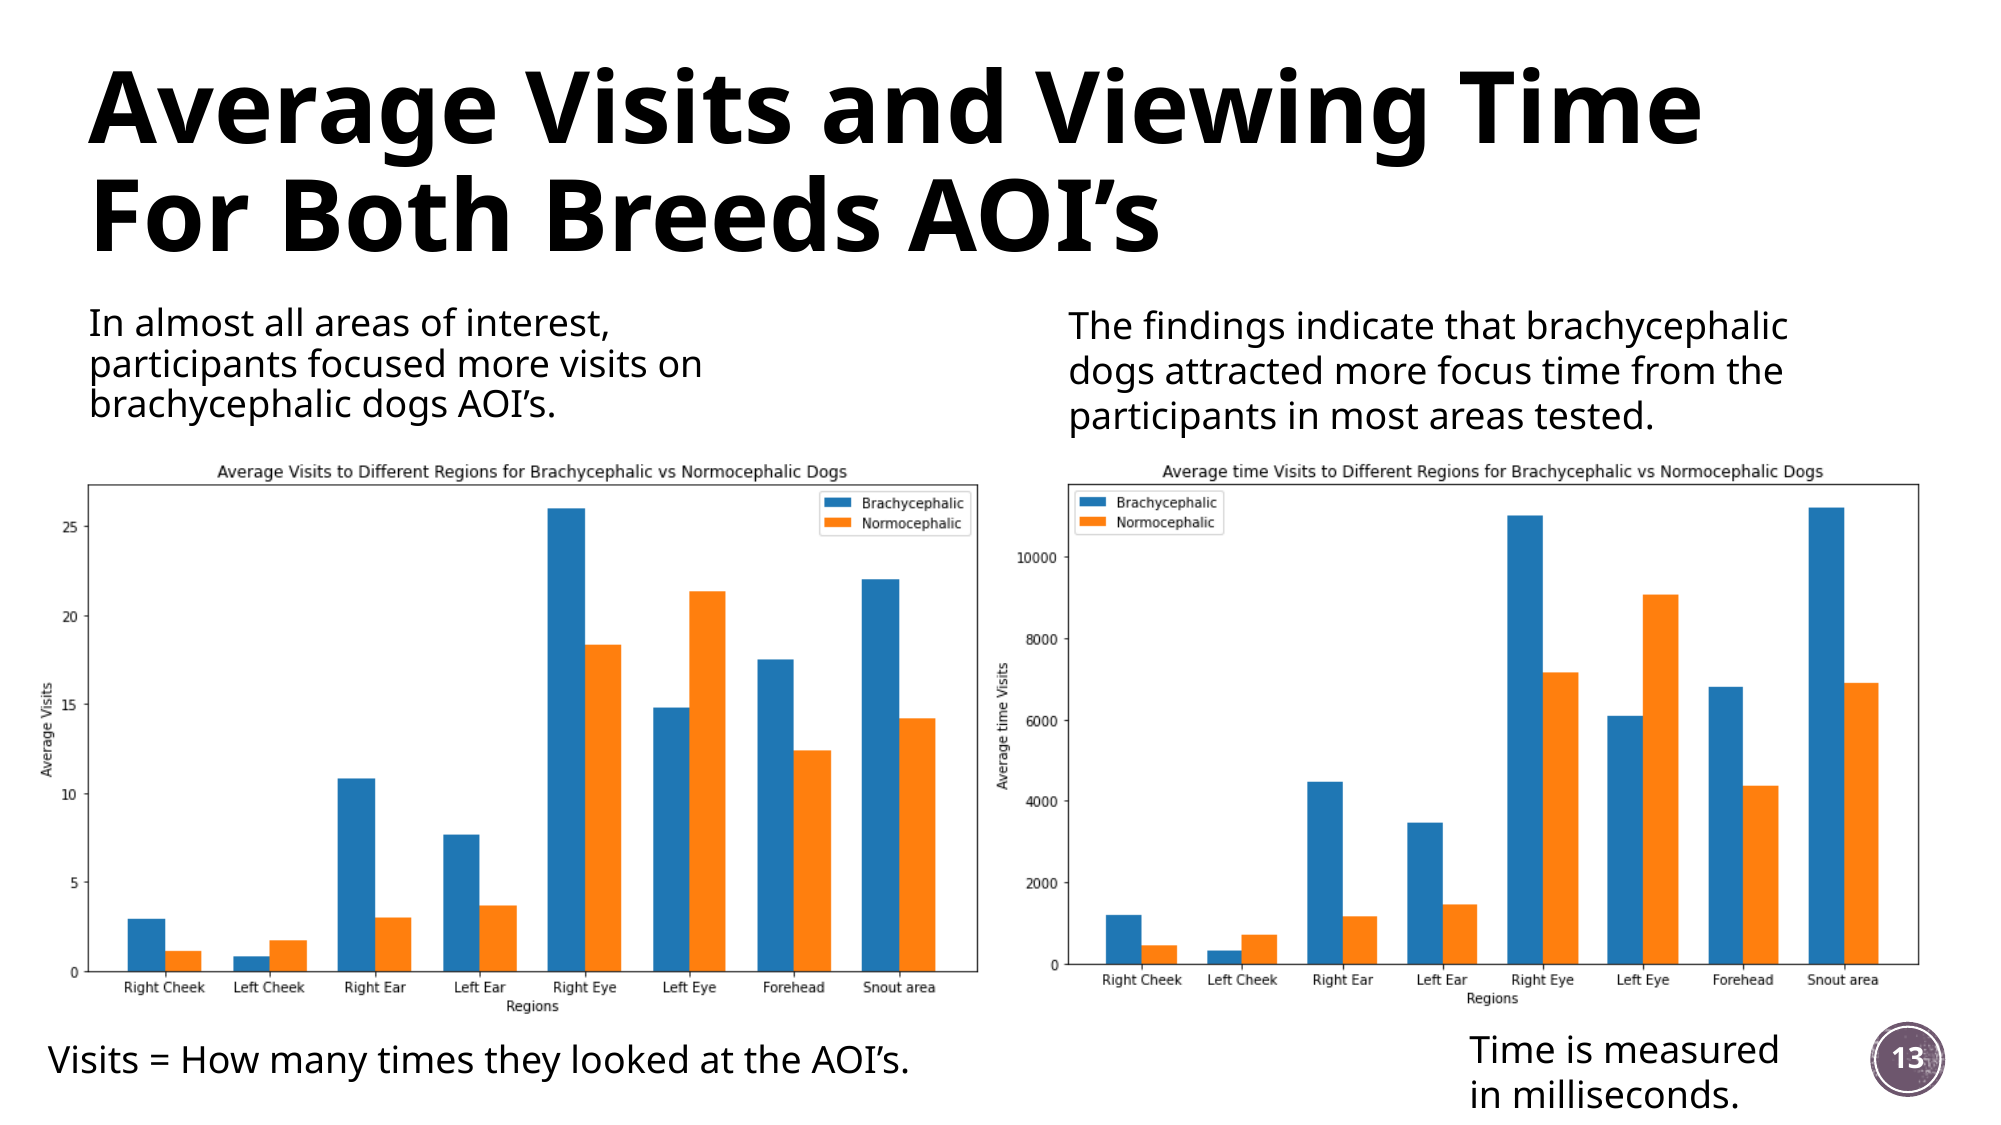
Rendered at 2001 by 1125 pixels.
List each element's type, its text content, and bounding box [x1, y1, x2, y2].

picture [989, 455, 1926, 1014]
text_box Time is measured in milliseconds. [1454, 1018, 1816, 1124]
title Average Visits and Viewing Time For Both Breeds AOI’s [74, 32, 1724, 297]
picture [33, 455, 985, 1022]
slide_number 13 [1855, 1028, 1961, 1089]
list In almost all areas of interest, participants focused more visits on brachycephalic dogs AOI’s. [74, 296, 775, 454]
text_box Visits = How many times they looked at the AOI’s. [33, 1028, 1210, 1089]
text_box The findings indicate that brachycephalic dogs attracted more focus time from the participants in most areas tested. [1053, 294, 1856, 445]
